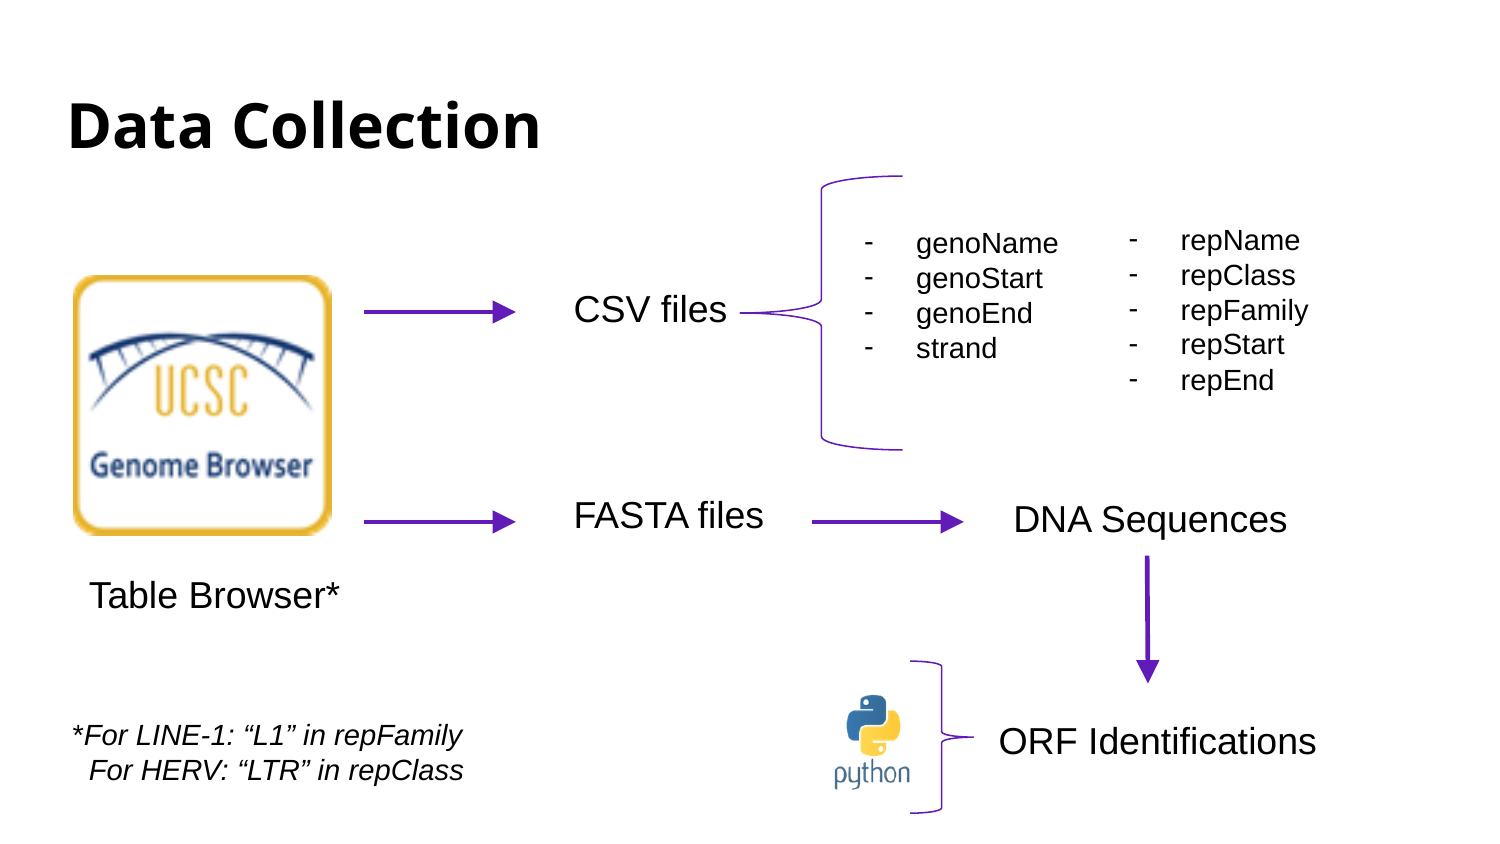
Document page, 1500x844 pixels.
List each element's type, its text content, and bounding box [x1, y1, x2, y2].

text_box FASTA files [558, 475, 784, 559]
text_box genoName genoStart genoEnd strand [903, 208, 1091, 423]
text_box [910, 801, 942, 814]
text_box CSV files [558, 270, 784, 354]
text_box ORF Identifications [983, 701, 1341, 785]
picture [73, 274, 332, 536]
text_box [910, 661, 942, 691]
title Data Collection [51, 70, 1449, 174]
text_box Table Browser* [73, 555, 364, 639]
picture [780, 693, 965, 794]
text_box repName repClass repFamily repStart repEnd [1090, 201, 1355, 416]
text_box DNA Sequences [998, 480, 1326, 564]
text_box *For LINE-1: “L1” in repFamily For HERV: “LTR” in repClass [57, 701, 775, 785]
text_box [740, 176, 903, 450]
